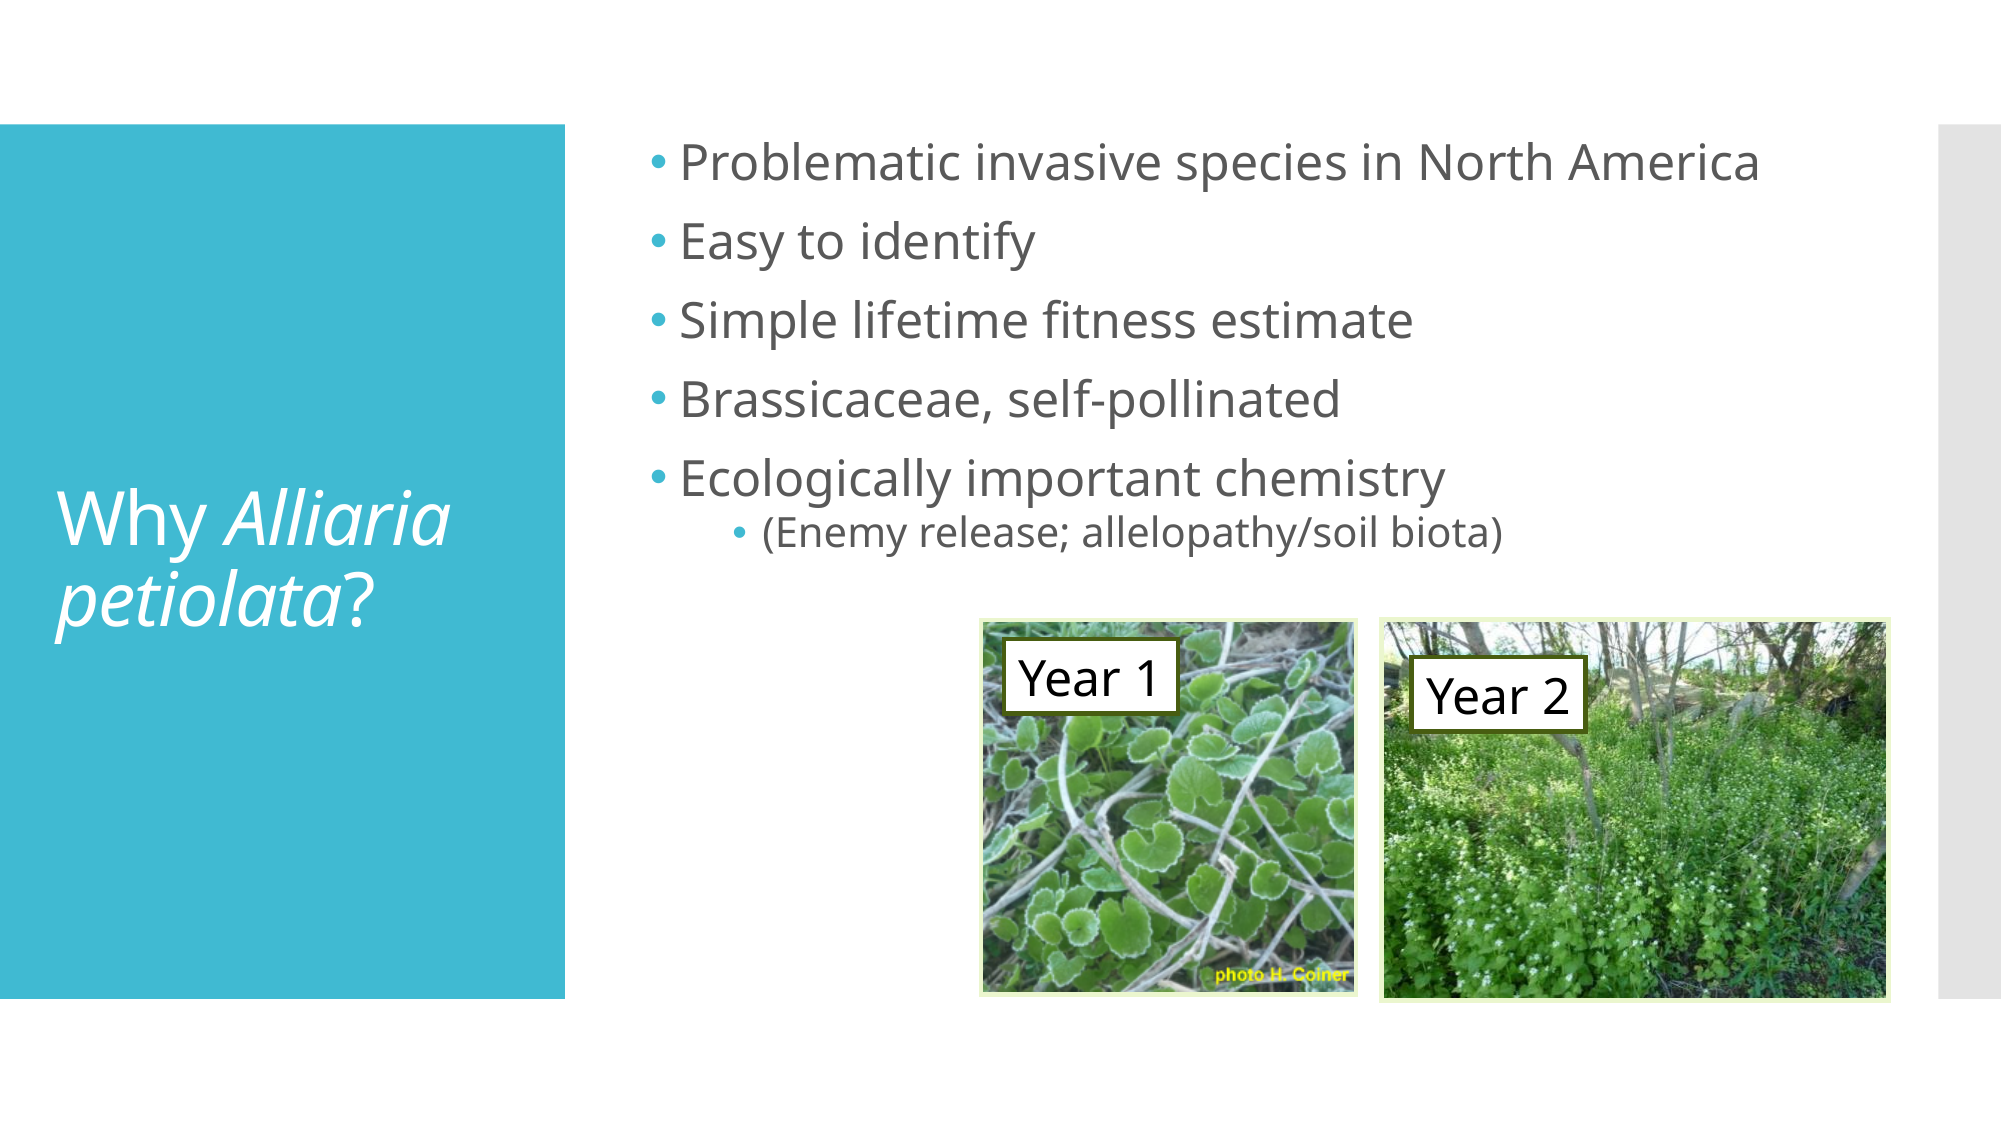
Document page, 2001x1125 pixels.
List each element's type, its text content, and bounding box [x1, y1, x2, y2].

picture [1383, 621, 1887, 999]
picture [983, 621, 1355, 993]
list Problematic invasive species in North America Easy to identify Simple lifetime fitness estimate Brassicaceae, self-pollinated Ecologically important chemistry (Enemy release; allelopathy/soil biota) [634, 79, 1835, 615]
title Why Alliaria petiolata? [41, 184, 525, 940]
